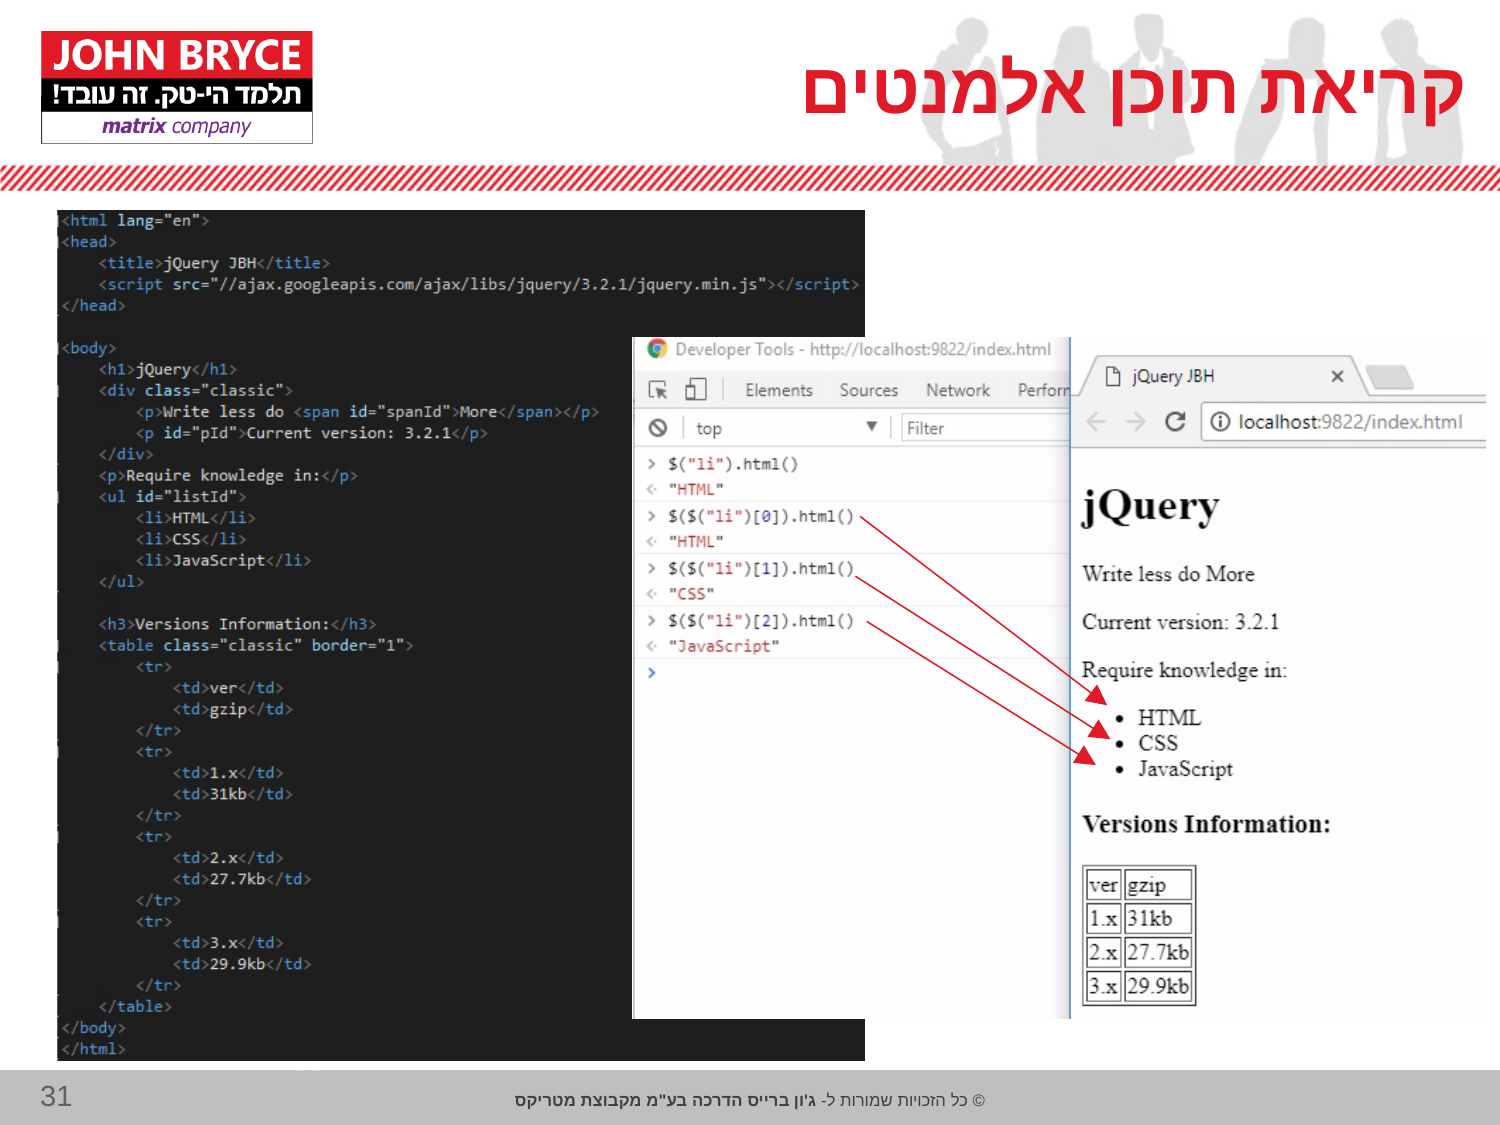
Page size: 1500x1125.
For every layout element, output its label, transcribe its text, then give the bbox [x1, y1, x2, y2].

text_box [855, 710, 1111, 740]
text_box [866, 749, 1097, 766]
title קריאת תוכן אלמנטים [490, 21, 1483, 149]
picture [0, 0, 1500, 1070]
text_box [859, 516, 1108, 706]
